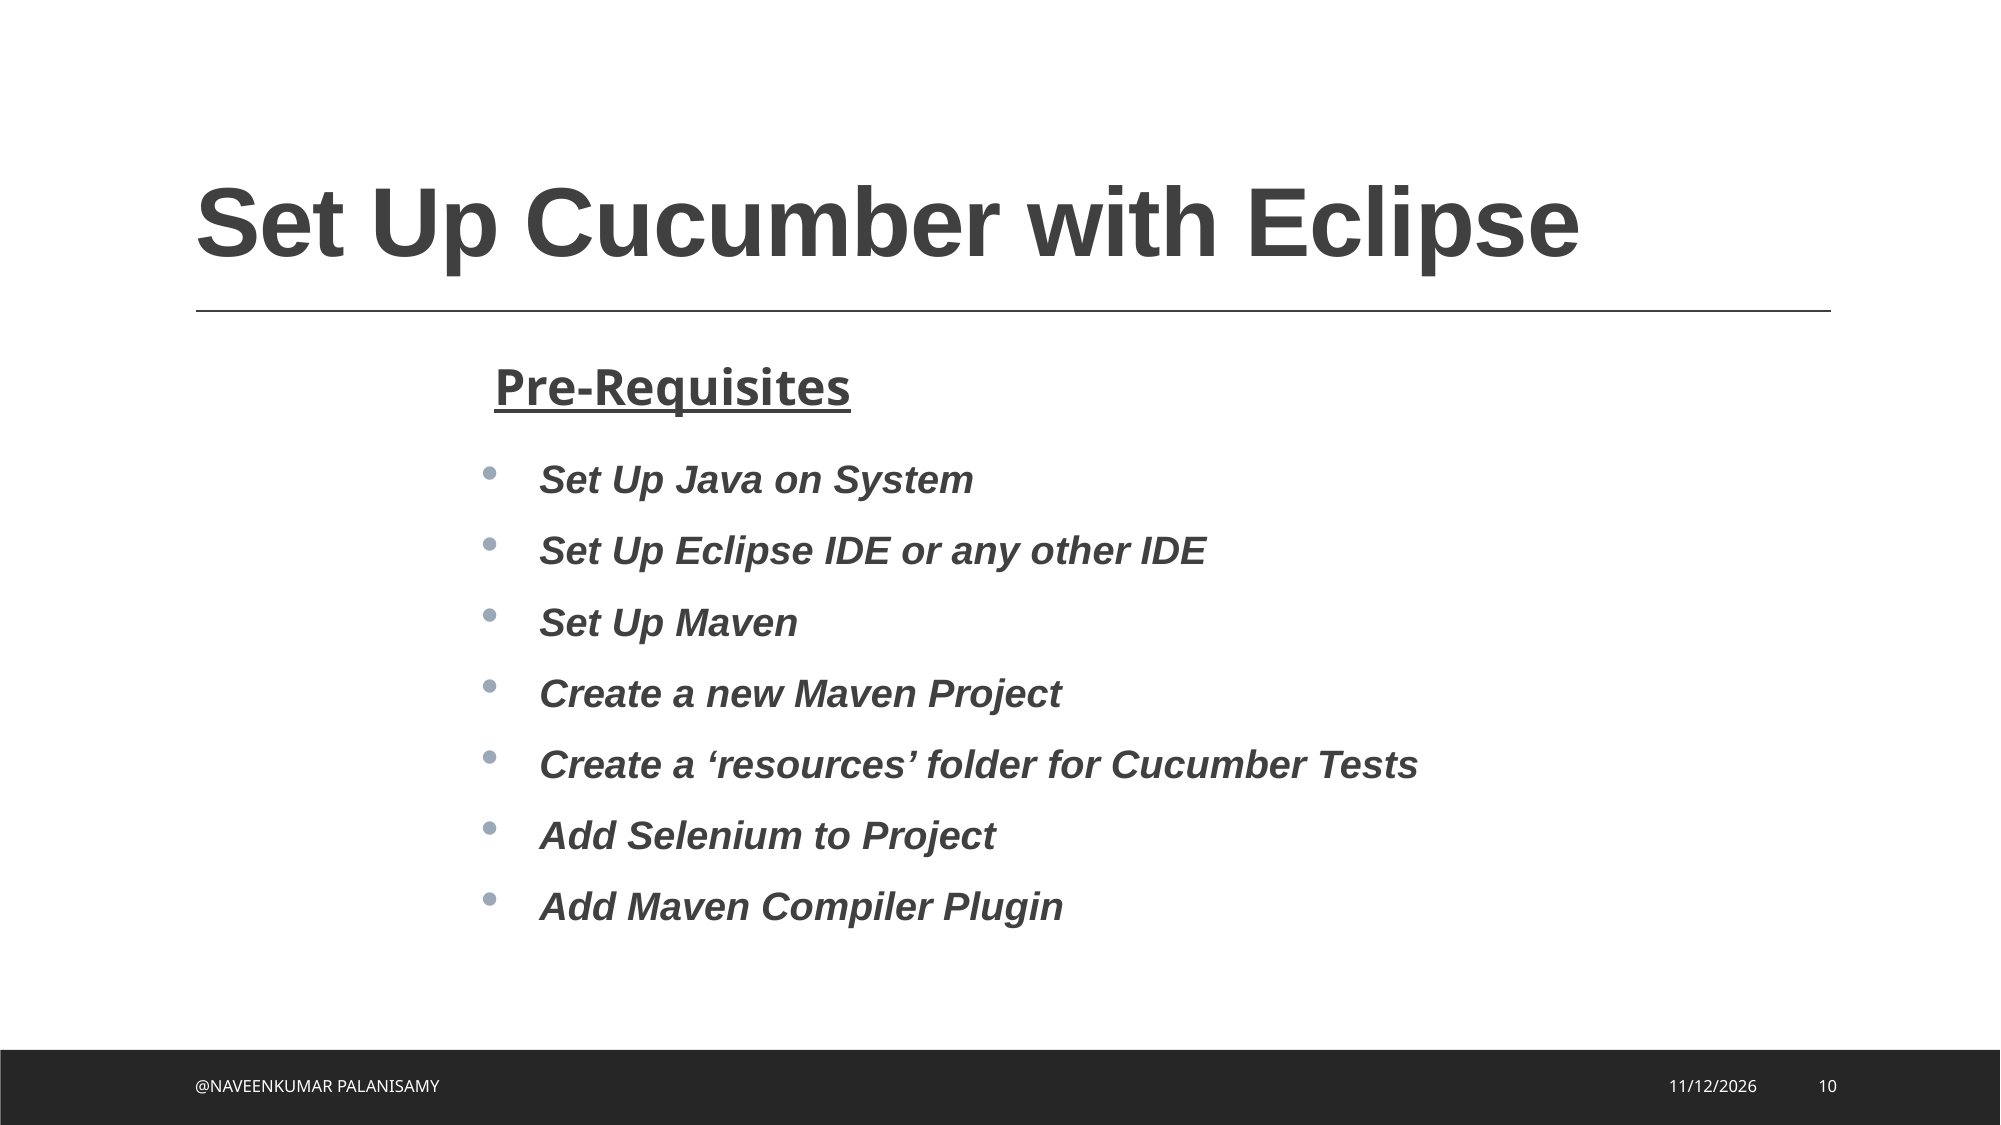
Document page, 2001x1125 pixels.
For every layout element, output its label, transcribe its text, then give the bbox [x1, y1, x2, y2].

list Pre-Requisites Set Up Java on System Set Up Eclipse IDE or any other IDE Set Up Maven Create a new Maven Project Create a ‘resources’ folder for Cucumber Tests Add Selenium to Project Add Maven Compiler Plugin [483, 341, 1428, 957]
footer @NAVEENKUMAR PALANISAMY [180, 1057, 1299, 1118]
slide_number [1348, 1057, 1773, 1118]
slide_number 10 [1803, 1057, 1932, 1118]
title Set Up Cucumber with Eclipse [180, 47, 1830, 285]
